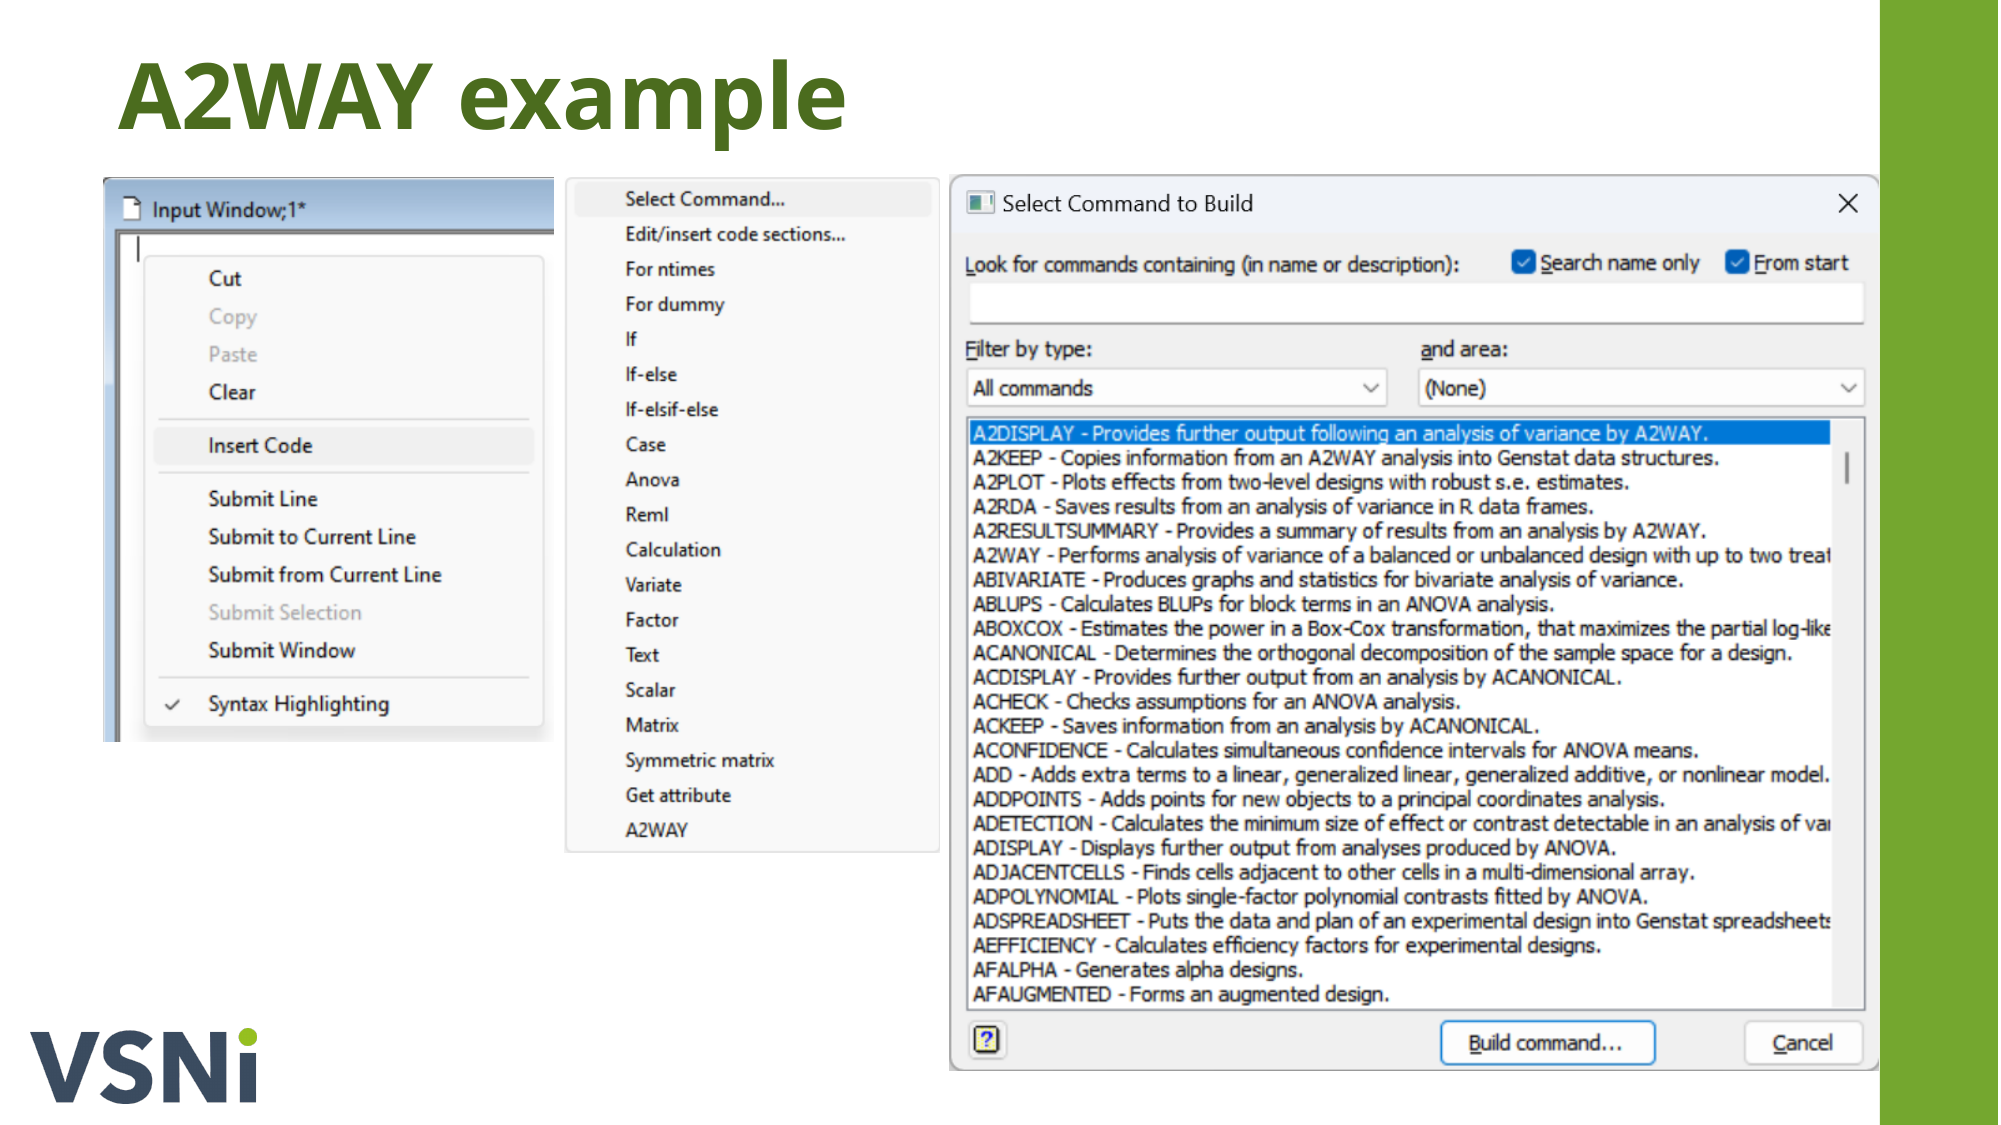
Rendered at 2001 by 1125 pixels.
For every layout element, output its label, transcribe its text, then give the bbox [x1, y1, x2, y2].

picture [949, 174, 1879, 1071]
picture [30, 1028, 257, 1104]
picture [564, 177, 940, 853]
picture [103, 177, 554, 742]
title A2WAY example [103, 22, 1829, 177]
